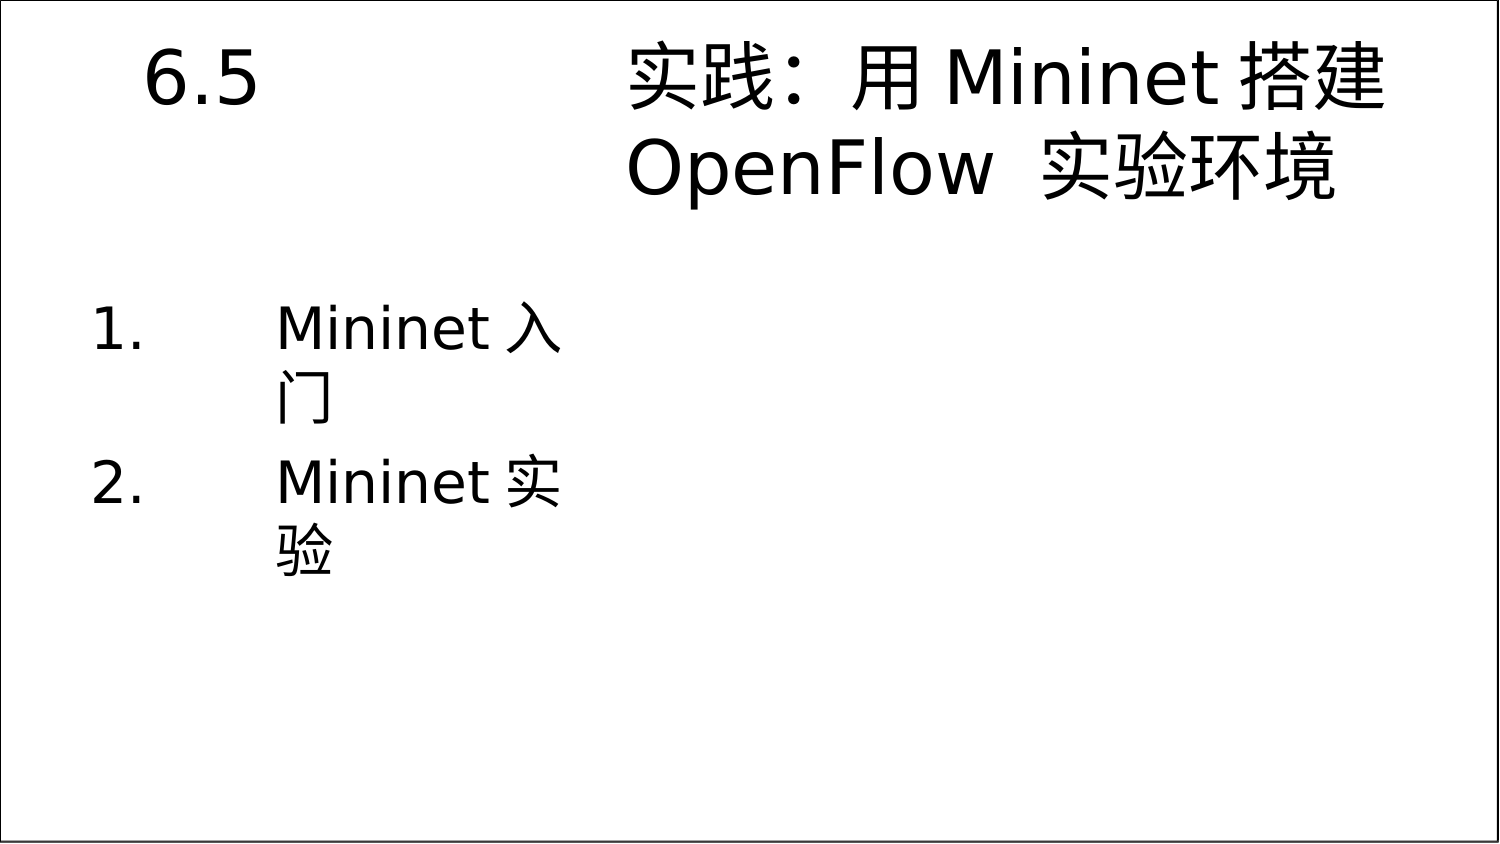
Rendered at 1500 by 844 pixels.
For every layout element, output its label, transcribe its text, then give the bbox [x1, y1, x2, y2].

title 6.5 实践：用Mininet搭建OpenFlow 实验环境 [140, 27, 1411, 210]
text_box Mininet入门 Mininet实验 [87, 274, 610, 585]
